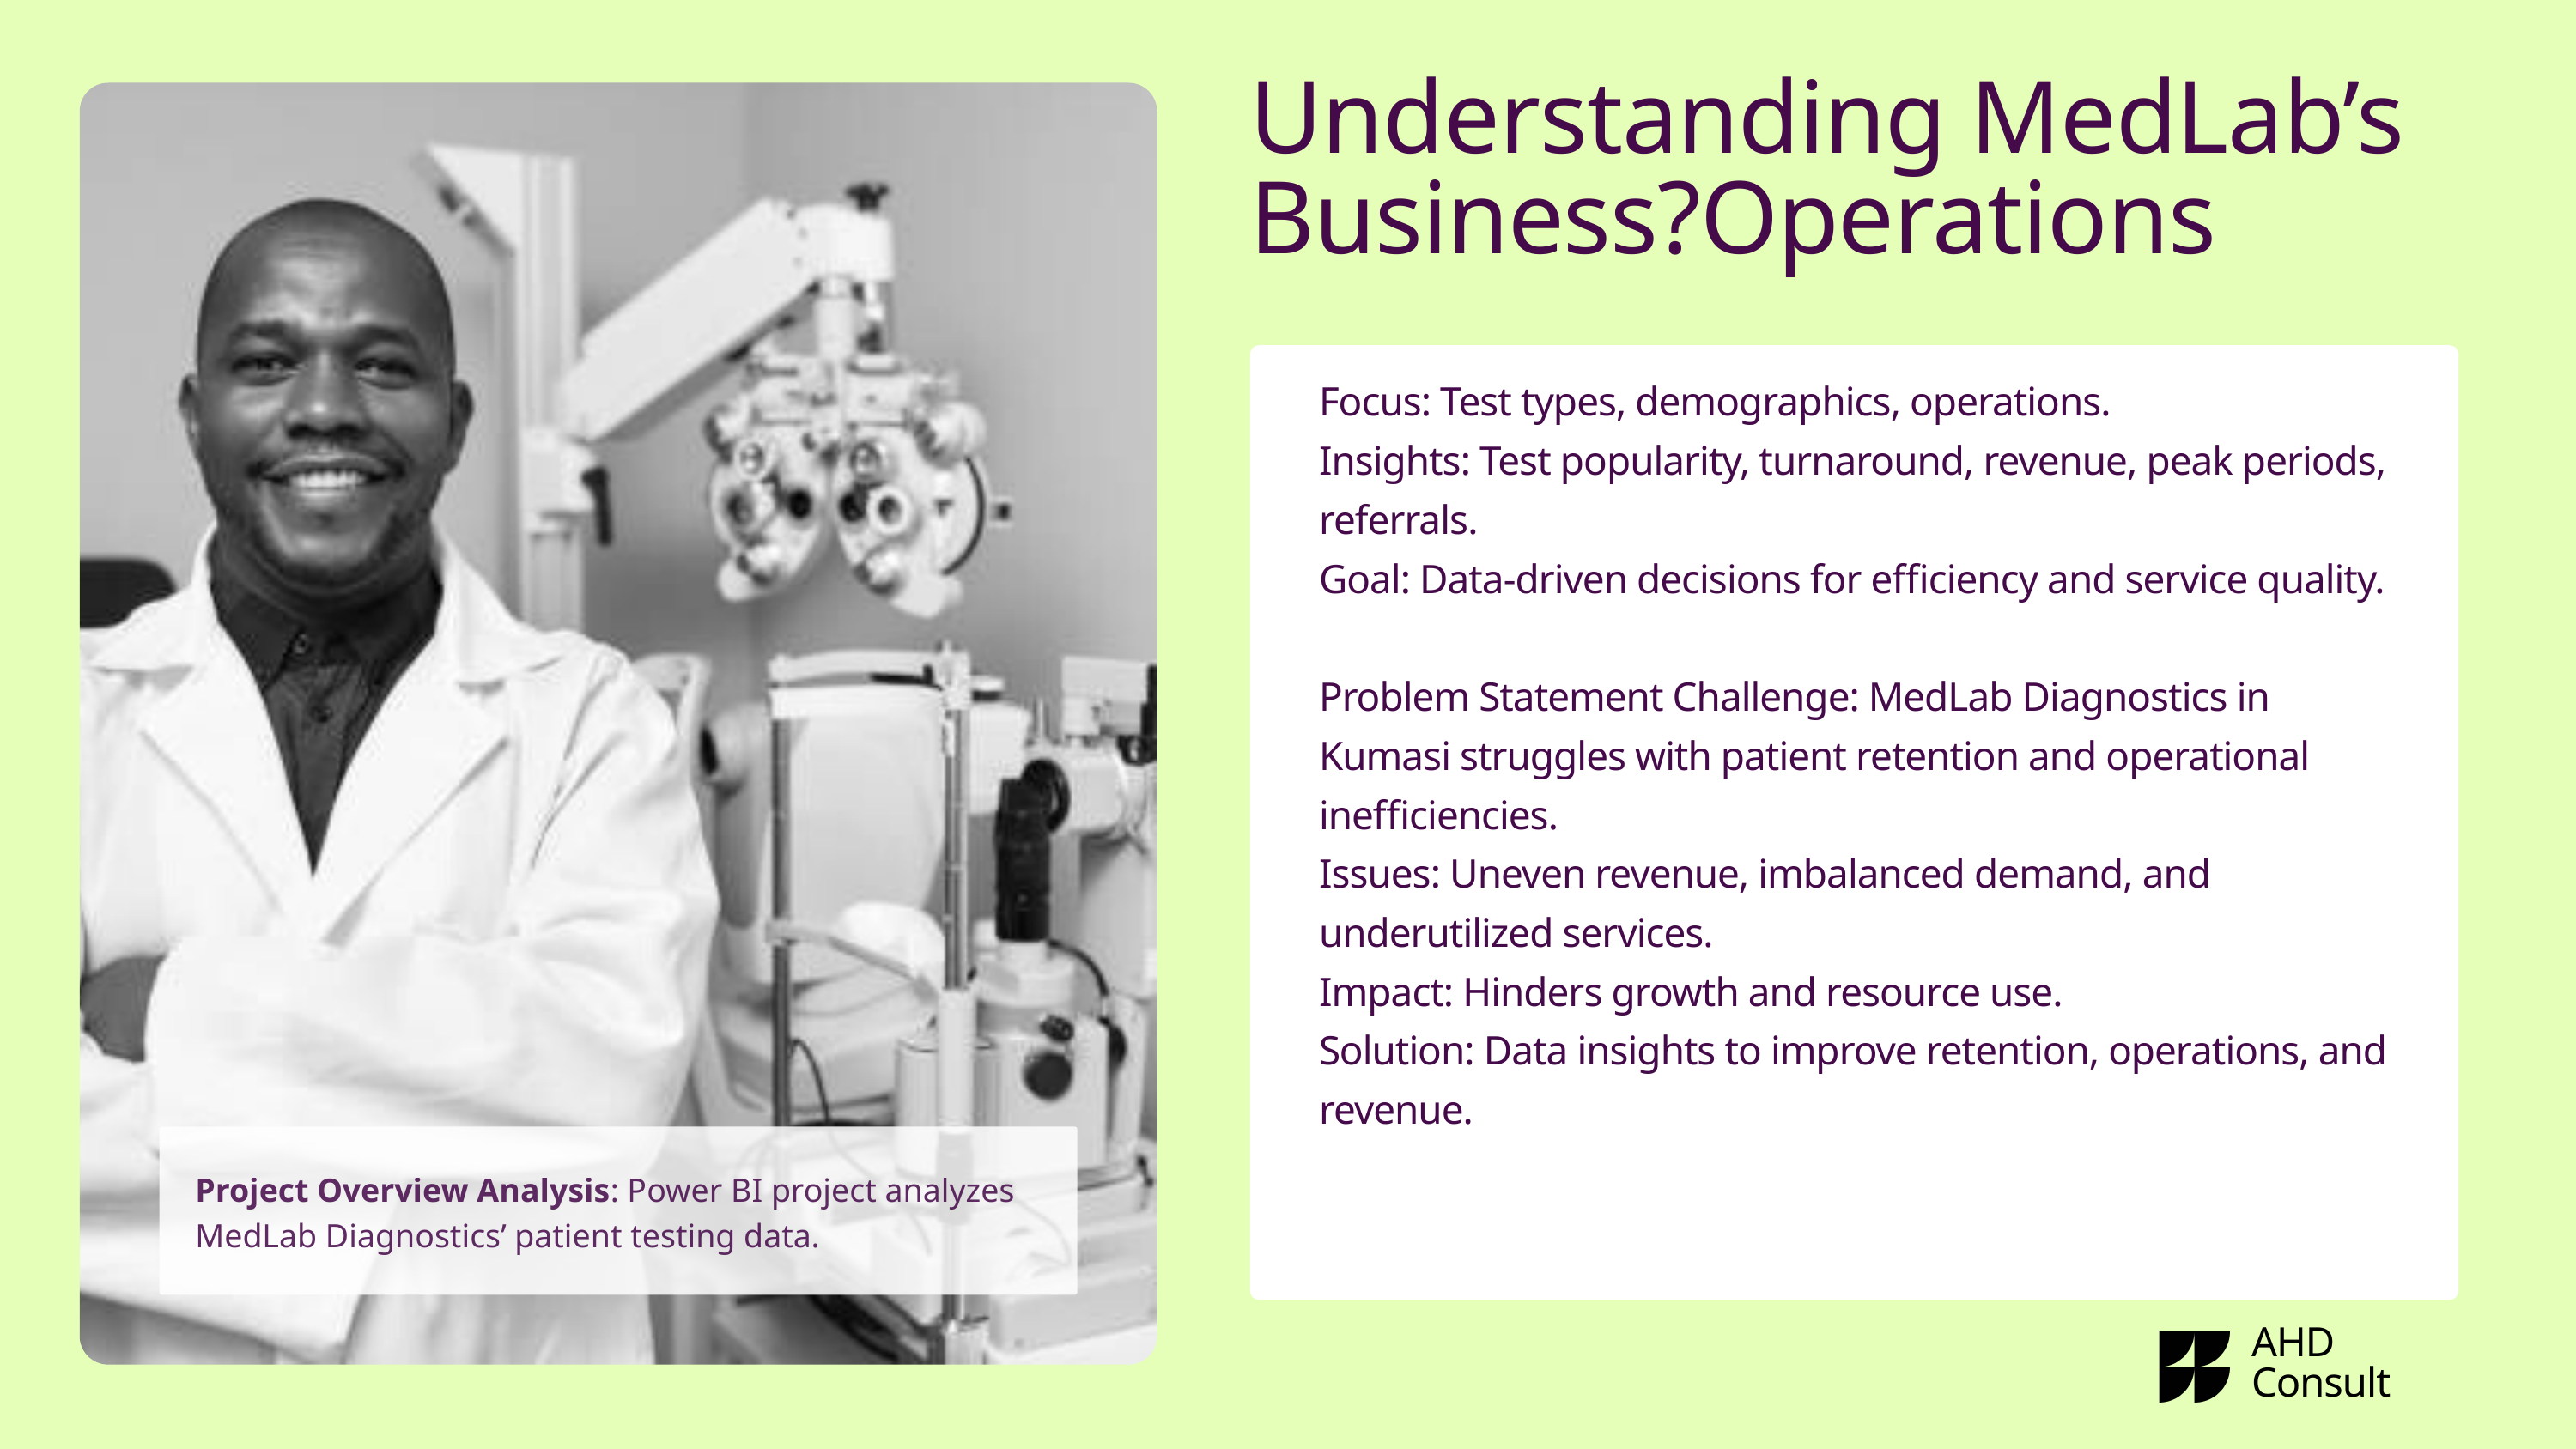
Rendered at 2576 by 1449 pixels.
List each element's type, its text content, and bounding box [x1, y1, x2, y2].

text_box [159, 1126, 1078, 1295]
text_box Understanding MedLab’s Business?Operations [1249, 73, 2459, 274]
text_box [1249, 344, 2459, 1300]
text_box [2159, 1320, 2459, 1410]
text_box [79, 82, 1157, 1365]
